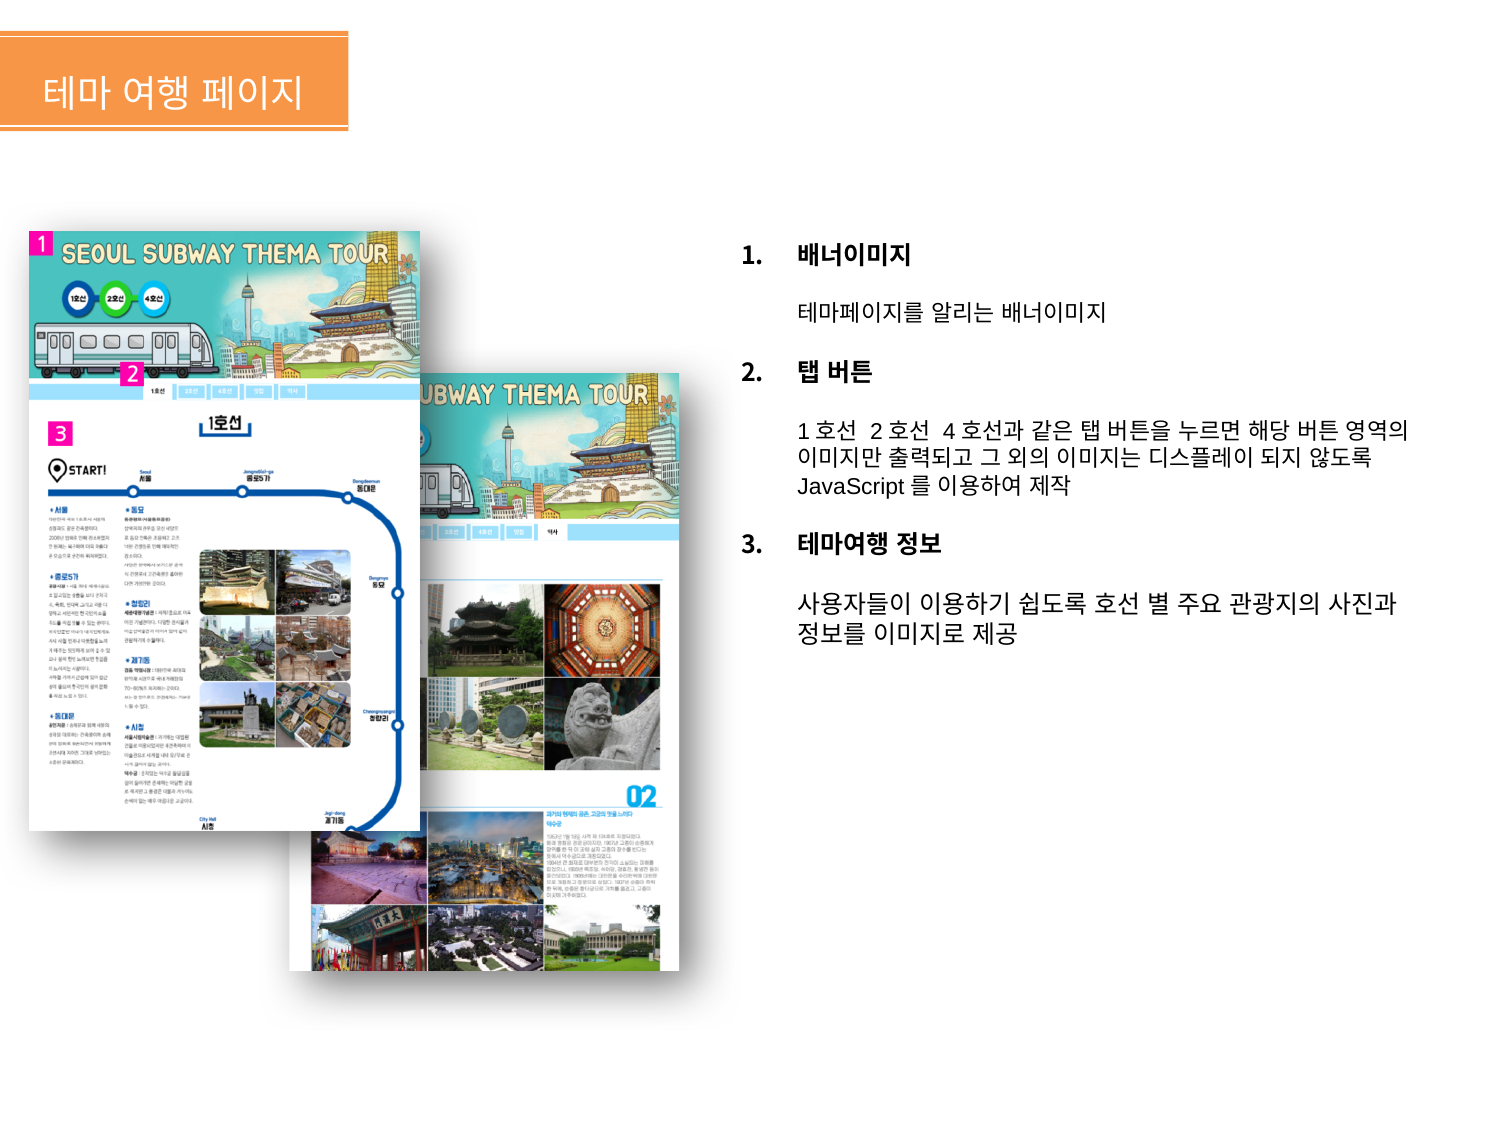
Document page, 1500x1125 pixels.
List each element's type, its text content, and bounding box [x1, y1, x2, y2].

text_box 배너이미지 테마페이지를 알리는 배너이미지 탭 버튼 1호선 2호선 4호선과 같은 탭 버튼을 누르면 해당 버튼 영역의 이미지만 출력되고 그 외의 이미지는 디스플레이 되지 않도록 JavaScript를 이용하여 제작 테마여행 정보 사용자들이 이용하기 쉽도록 호선 별 주요 관광지의 사진과 정보를 이미지로 제공 [726, 231, 1471, 686]
picture [29, 231, 680, 971]
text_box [0, 30, 349, 132]
